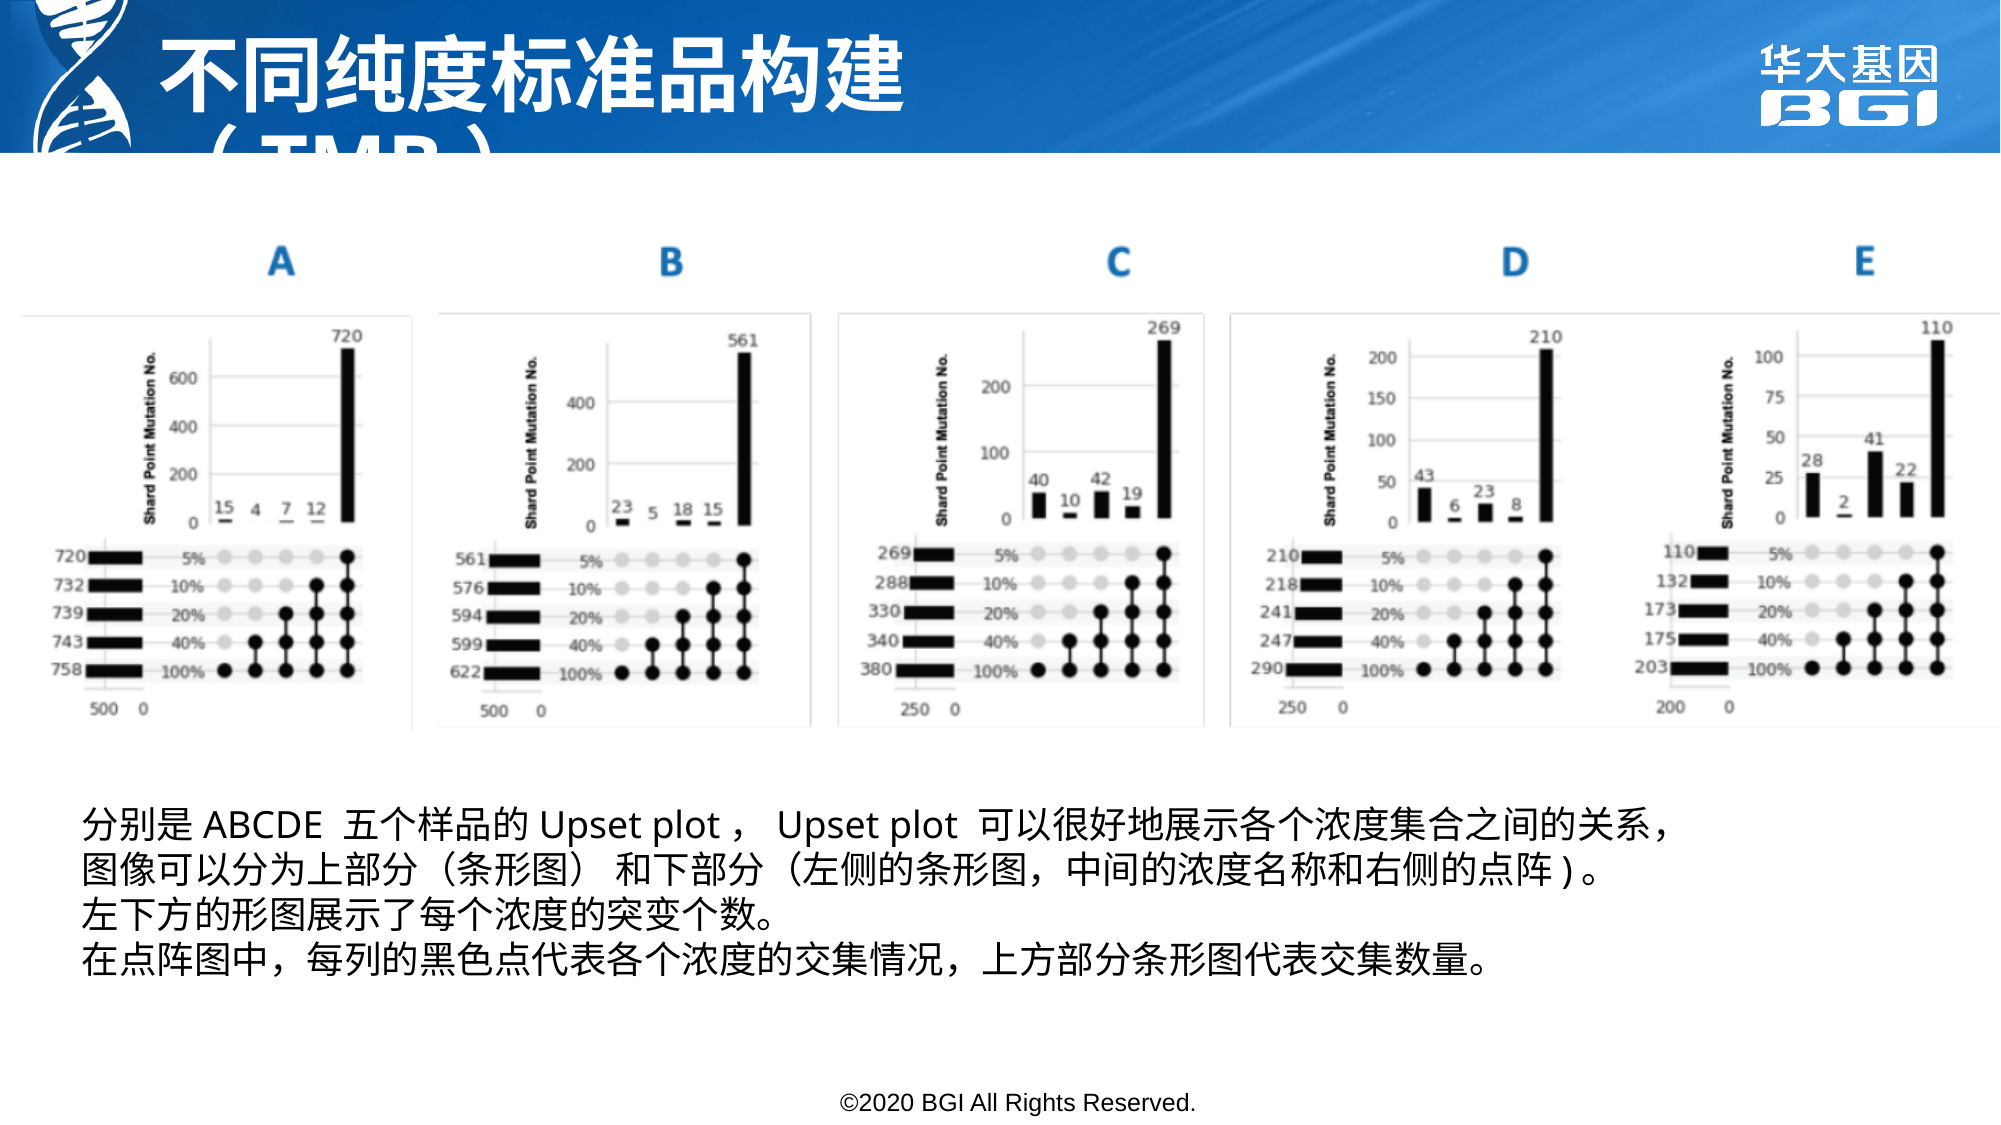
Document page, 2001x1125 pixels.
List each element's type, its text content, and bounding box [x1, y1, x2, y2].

picture [0, 0, 2001, 1125]
title 不同纯度标准品构建（TMB） [142, 26, 1296, 132]
text_box 分别是ABCDE 五个样品的Upset plot，Upset plot 可以很好地展示各个浓度集合之间的关系， 图像可以分为上部分（条形图） 和下部分（左侧的条形图，中间的浓度名称和右侧的点阵)。 左下方的形图展示了每个浓度的突变个数。 在点阵图中，每列的黑色点代表各个浓度的交集情况，上方部分条形图代表交集数量。 [66, 793, 1934, 989]
